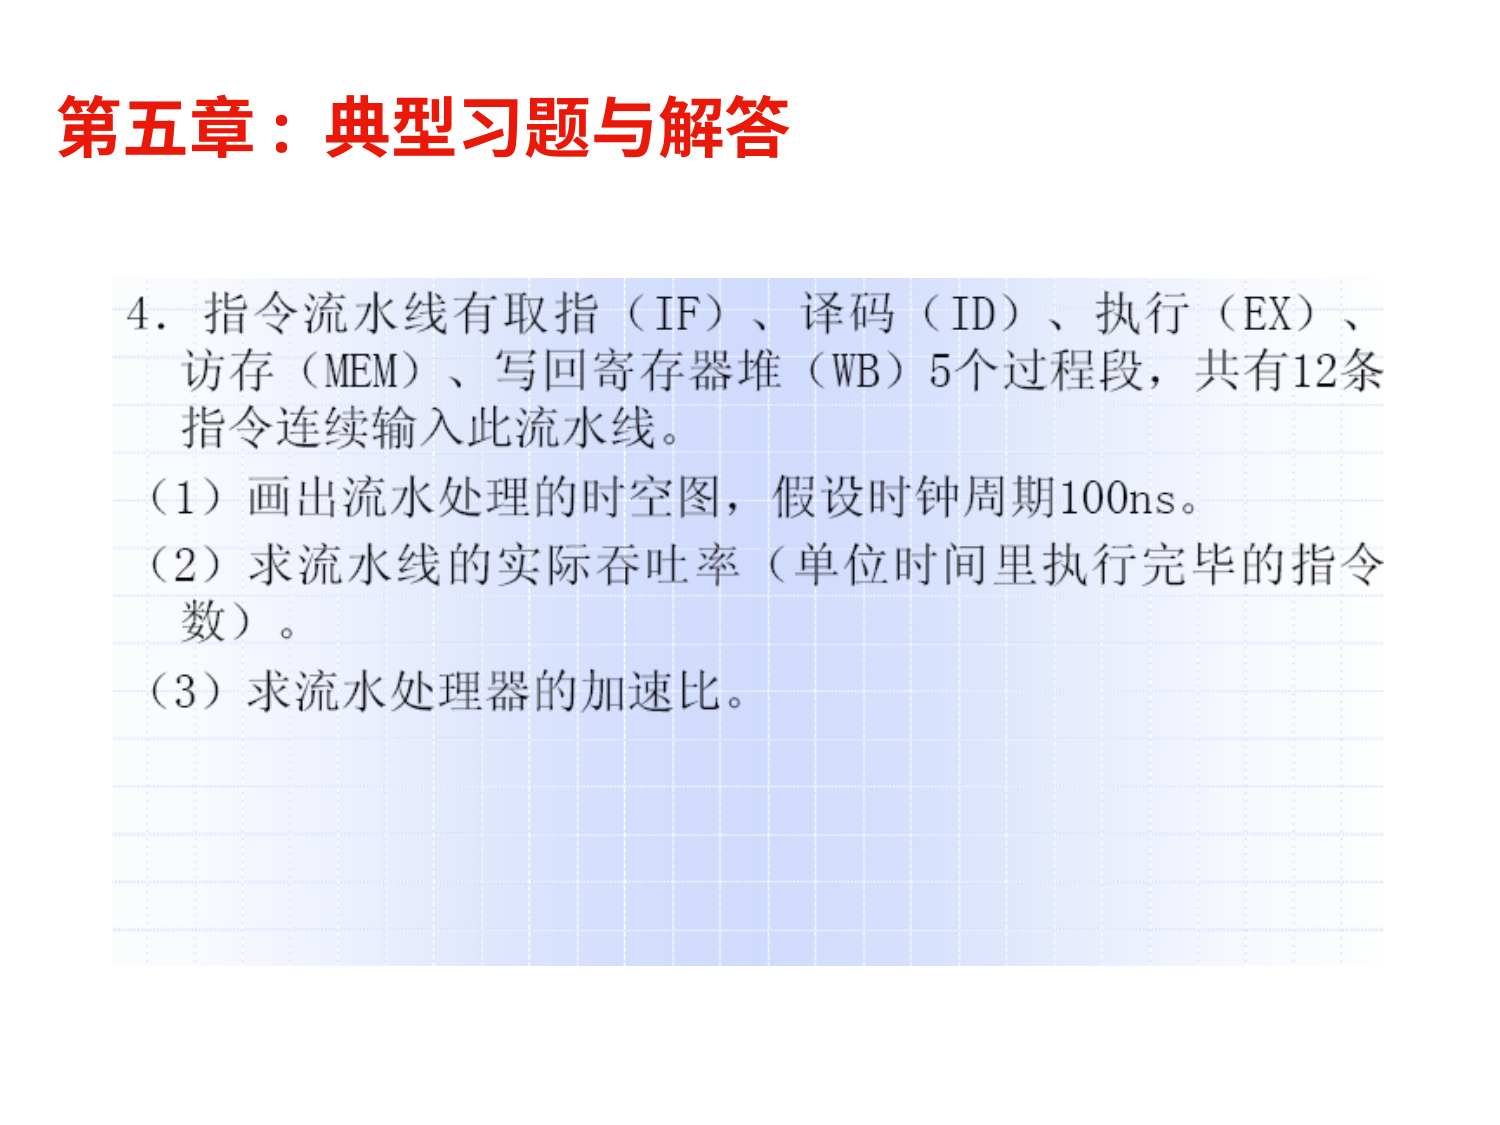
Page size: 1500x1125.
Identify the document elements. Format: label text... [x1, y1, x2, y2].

text_box 第五章: 典型习题与解答 [41, 78, 1354, 313]
picture [111, 278, 1385, 967]
